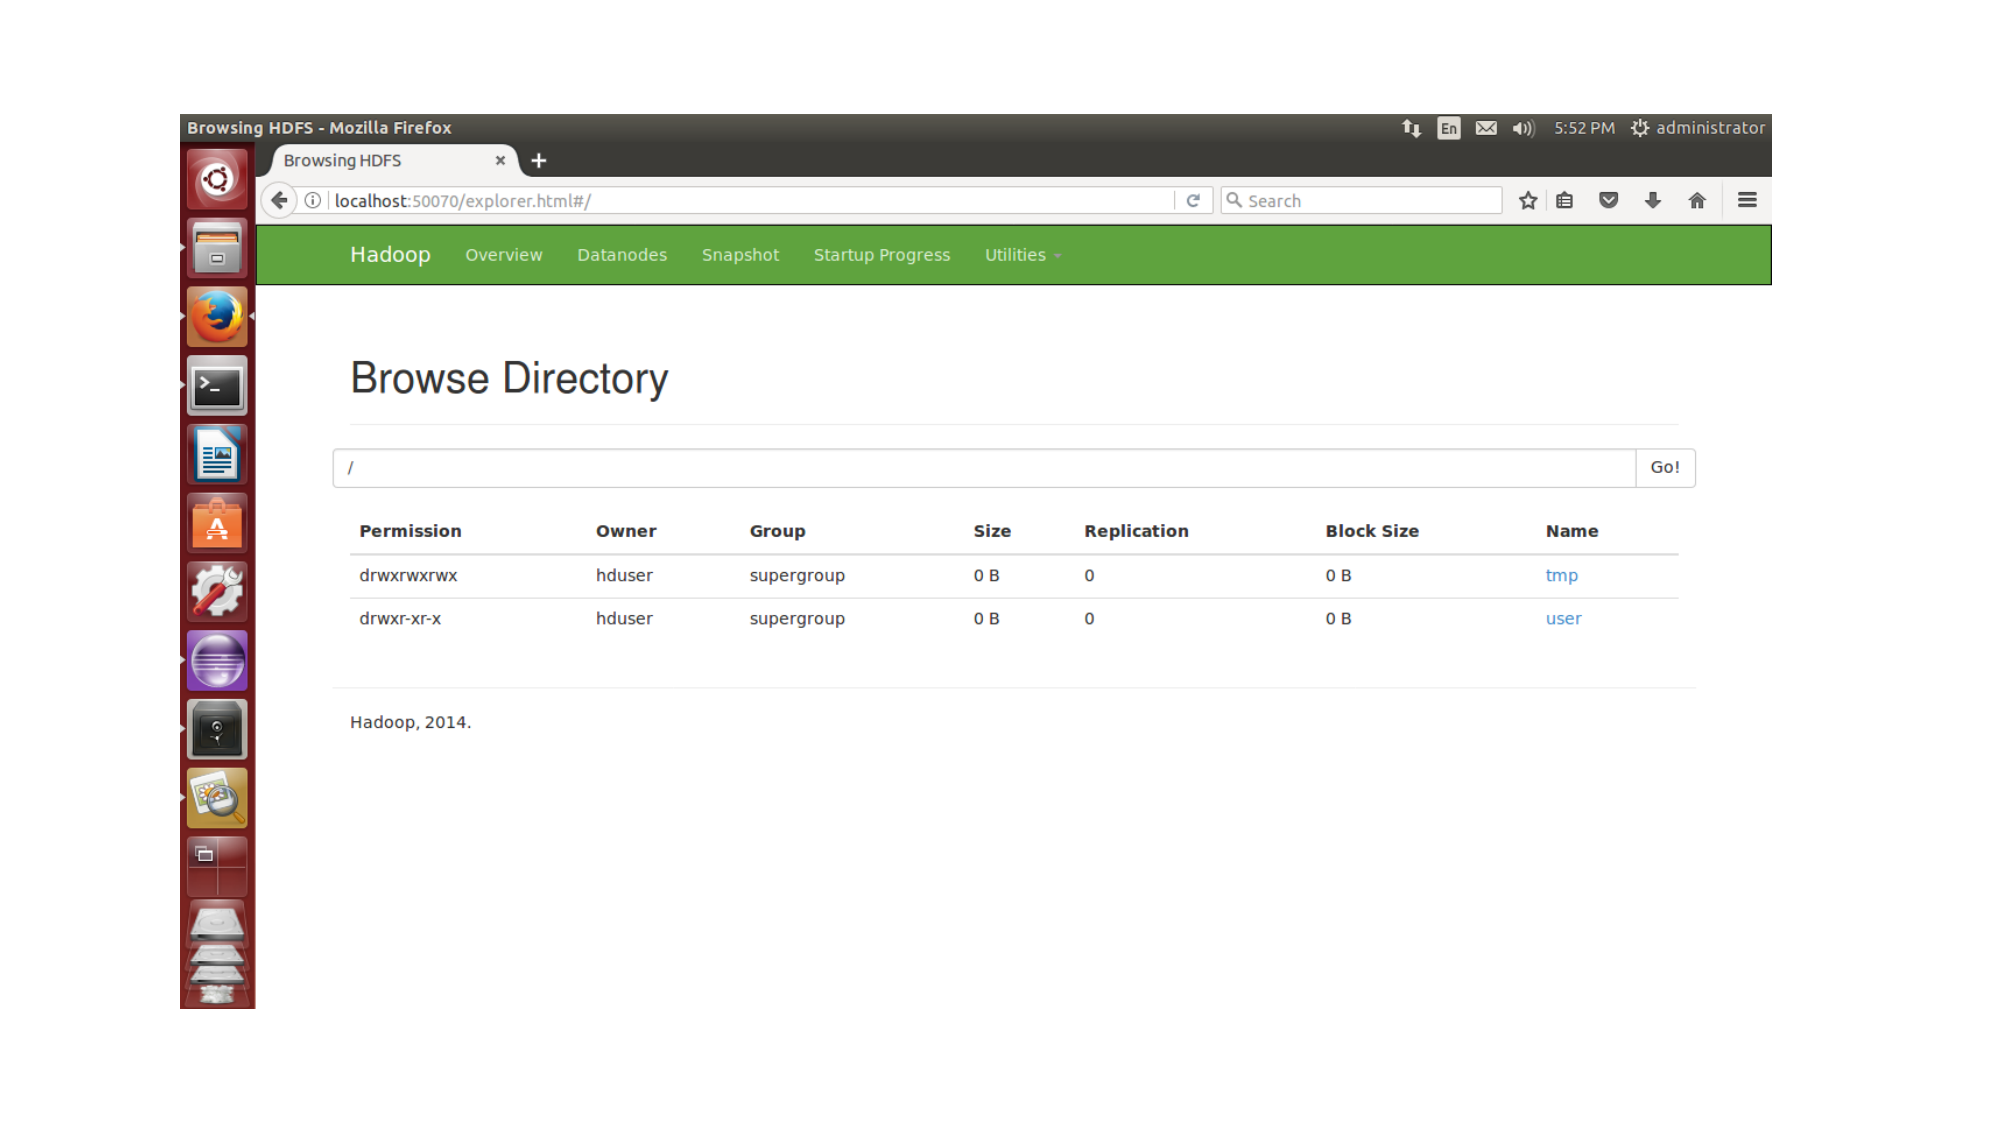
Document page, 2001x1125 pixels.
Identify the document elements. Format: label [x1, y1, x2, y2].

list [180, 114, 1772, 1009]
